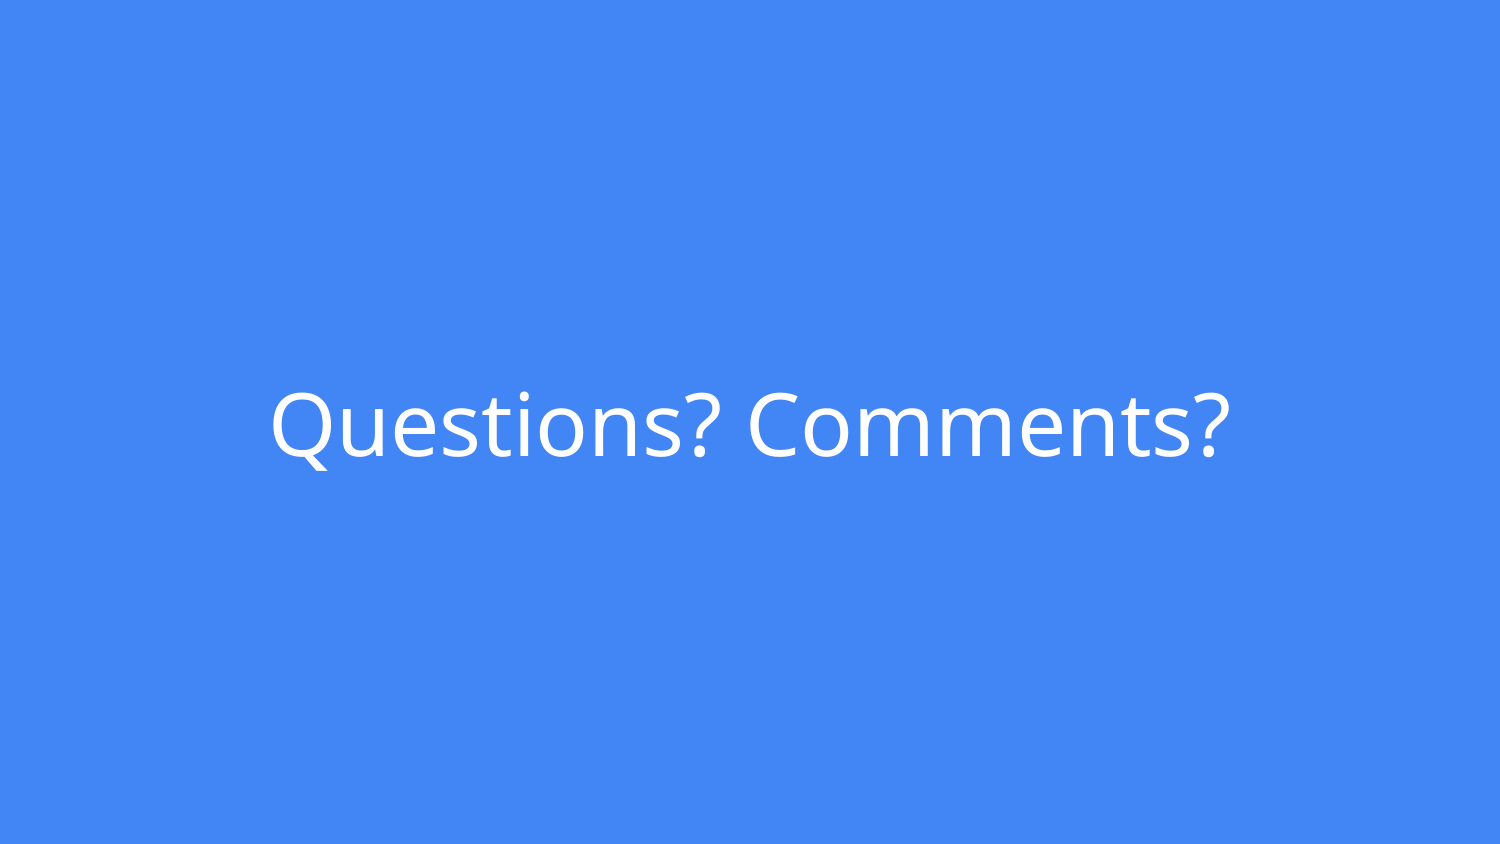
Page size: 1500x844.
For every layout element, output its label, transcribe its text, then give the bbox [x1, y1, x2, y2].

title Questions? Comments? [75, 338, 1425, 505]
